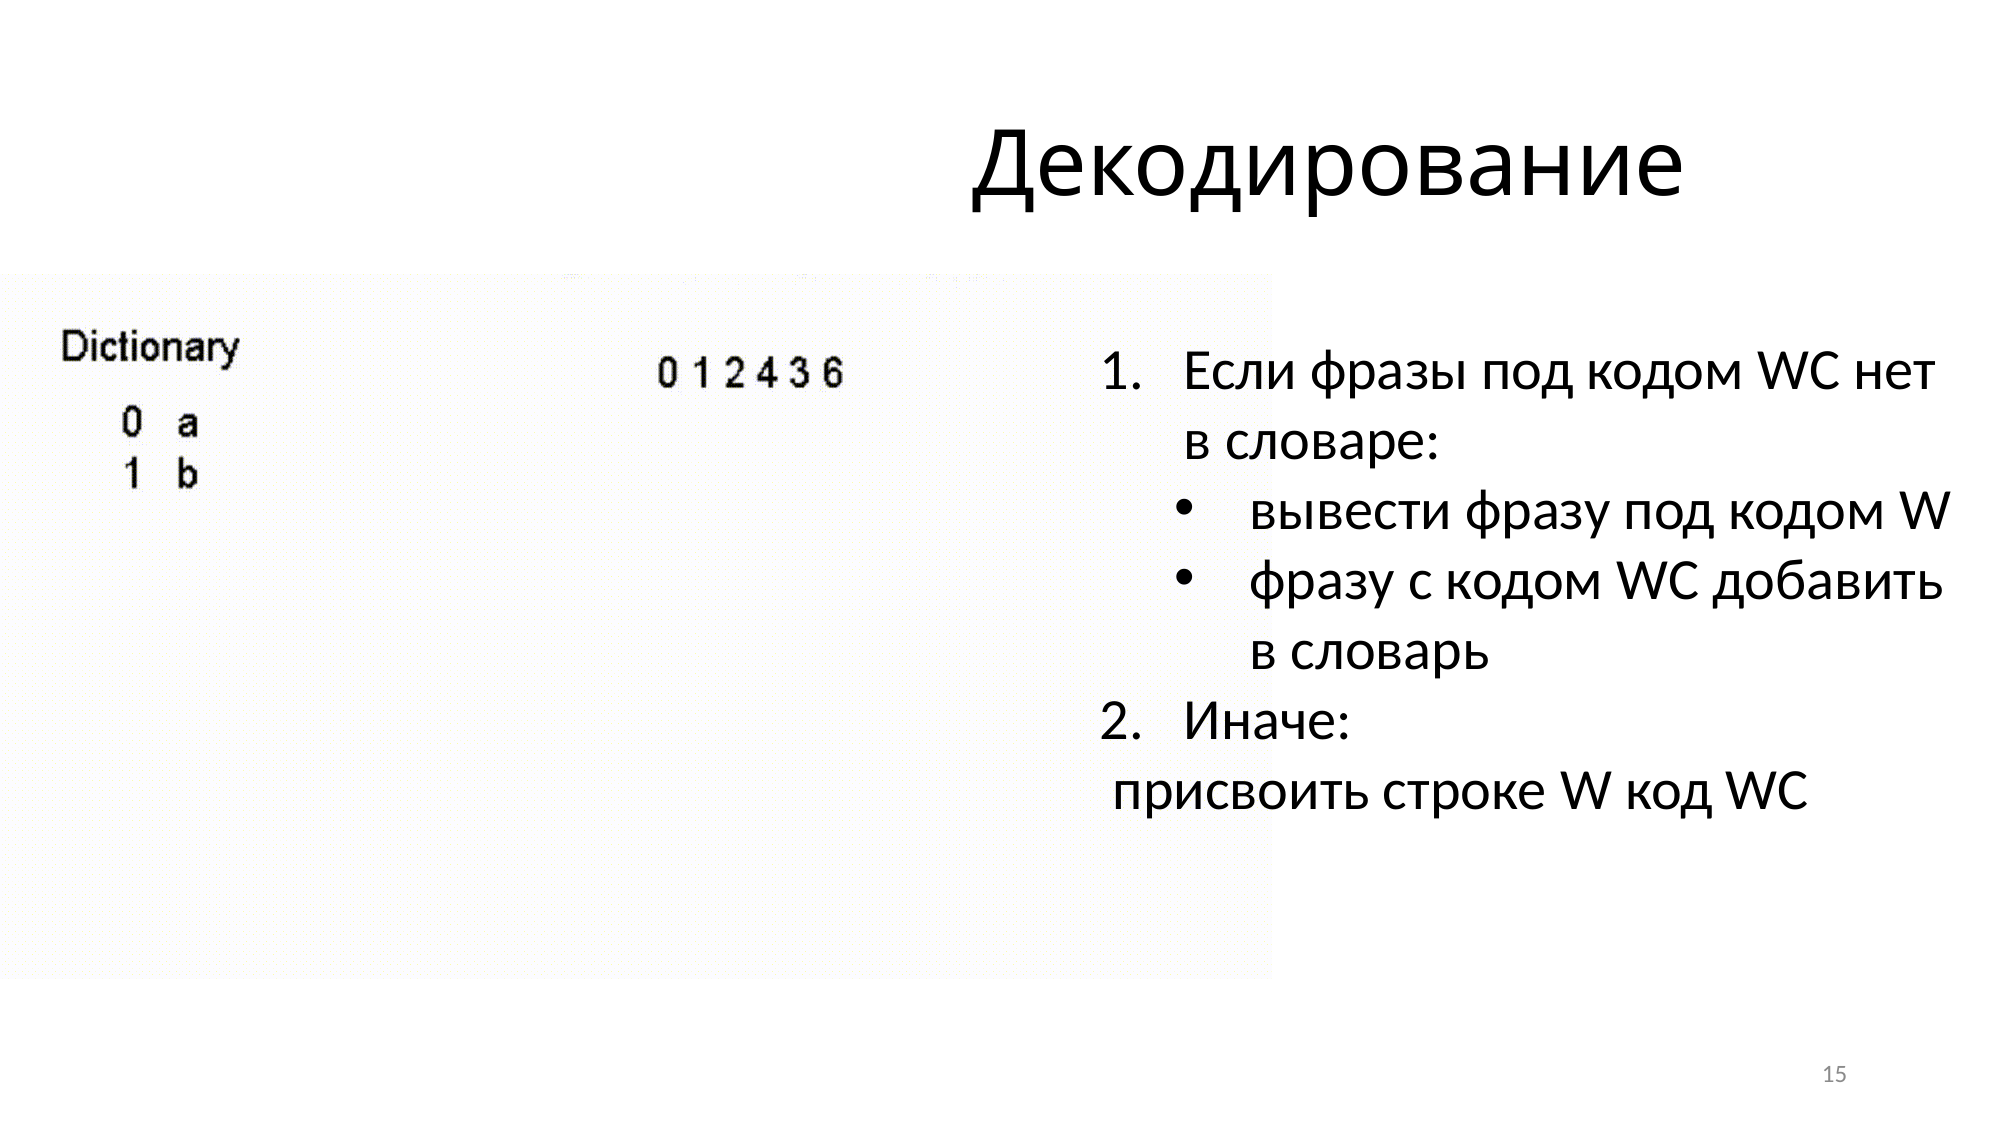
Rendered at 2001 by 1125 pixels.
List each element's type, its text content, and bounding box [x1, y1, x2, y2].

picture [0, 274, 1272, 979]
text_box Если фразы под кодом WC нет в словаре: вывести фразу под кодом W фразу с кодом WС добавить в словарь Иначе: присвоить строке W код WС [1272, 323, 1975, 829]
slide_number 15 [1412, 1042, 1863, 1103]
title Декодирование [957, 57, 1788, 275]
